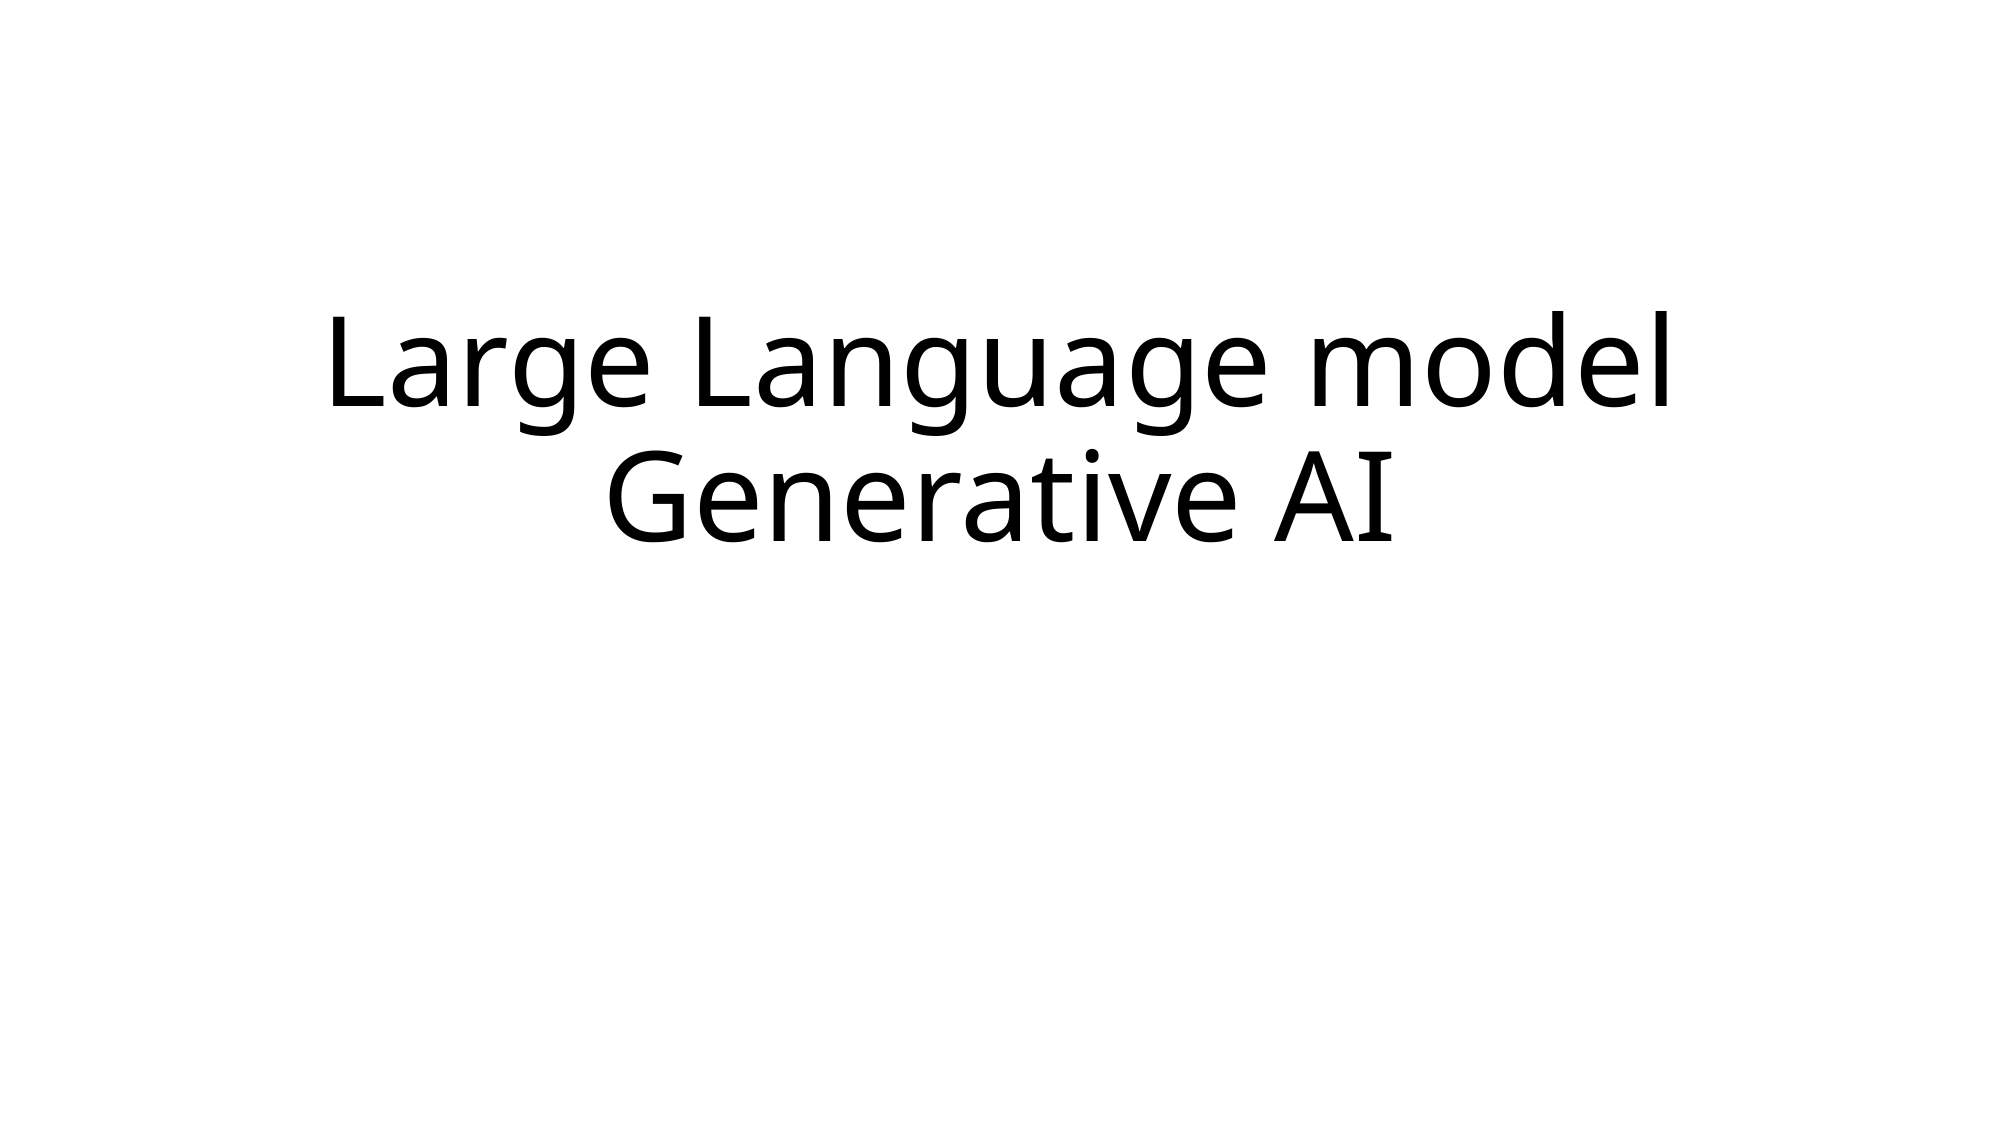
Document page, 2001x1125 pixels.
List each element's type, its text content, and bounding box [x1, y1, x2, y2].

title Large Language model Generative AI [249, 184, 1750, 576]
